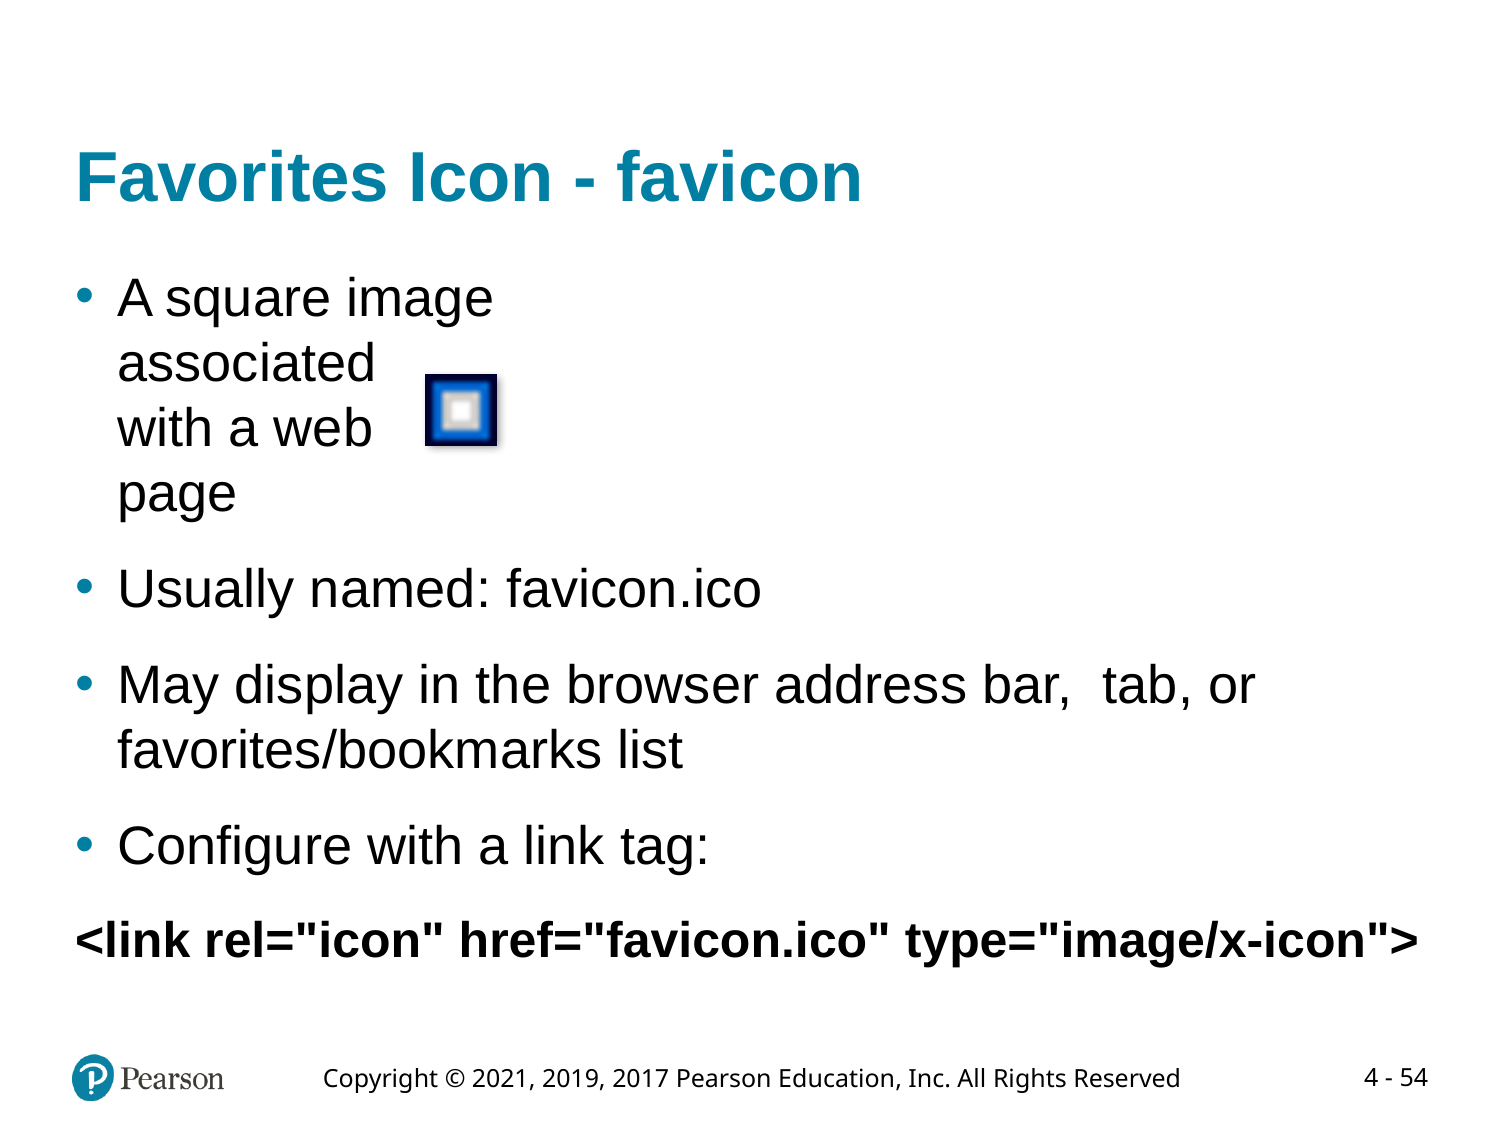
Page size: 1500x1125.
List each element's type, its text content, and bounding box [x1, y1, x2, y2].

picture [81, 1064, 107, 1089]
picture [72, 1087, 83, 1101]
picture [72, 1054, 89, 1072]
picture [99, 1054, 224, 1101]
picture [424, 374, 498, 446]
title Favorites Icon - favicon [75, 35, 1425, 216]
list A square image associated with a web page Usually named: favicon.ico May display in the browser address bar, tab, or favorites/bookmarks list Configure with a link tag: <link rel="icon" href="favicon.ico" type="image/x-icon"> [75, 262, 1425, 1005]
